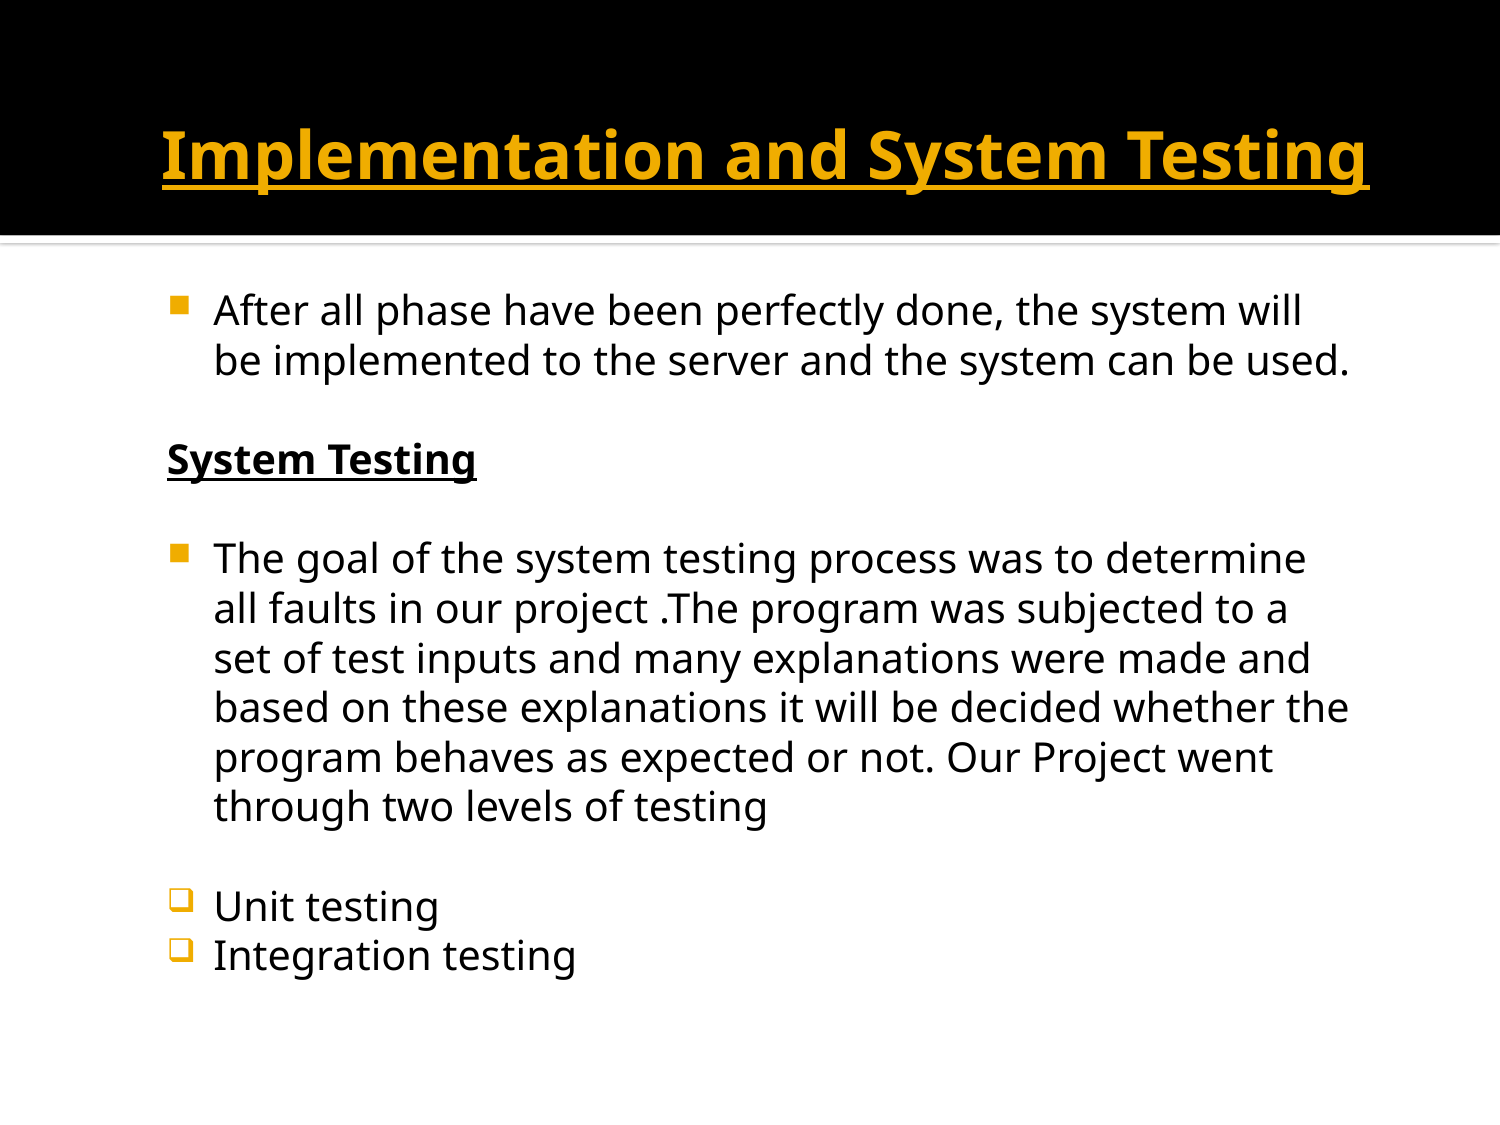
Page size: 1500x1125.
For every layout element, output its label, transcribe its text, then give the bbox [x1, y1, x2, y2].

list After all phase have been perfectly done, the system will be implemented to the server and the system can be used. System Testing The goal of the system testing process was to determine all faults in our project .The program was subjected to a set of test inputs and many explanations were made and based on these explanations it will be decided whether the program behaves as expected or not. Our Project went through two levels of testing Unit testing Integration testing [140, 269, 1371, 1025]
title Implementation and System Testing [58, 23, 1466, 364]
